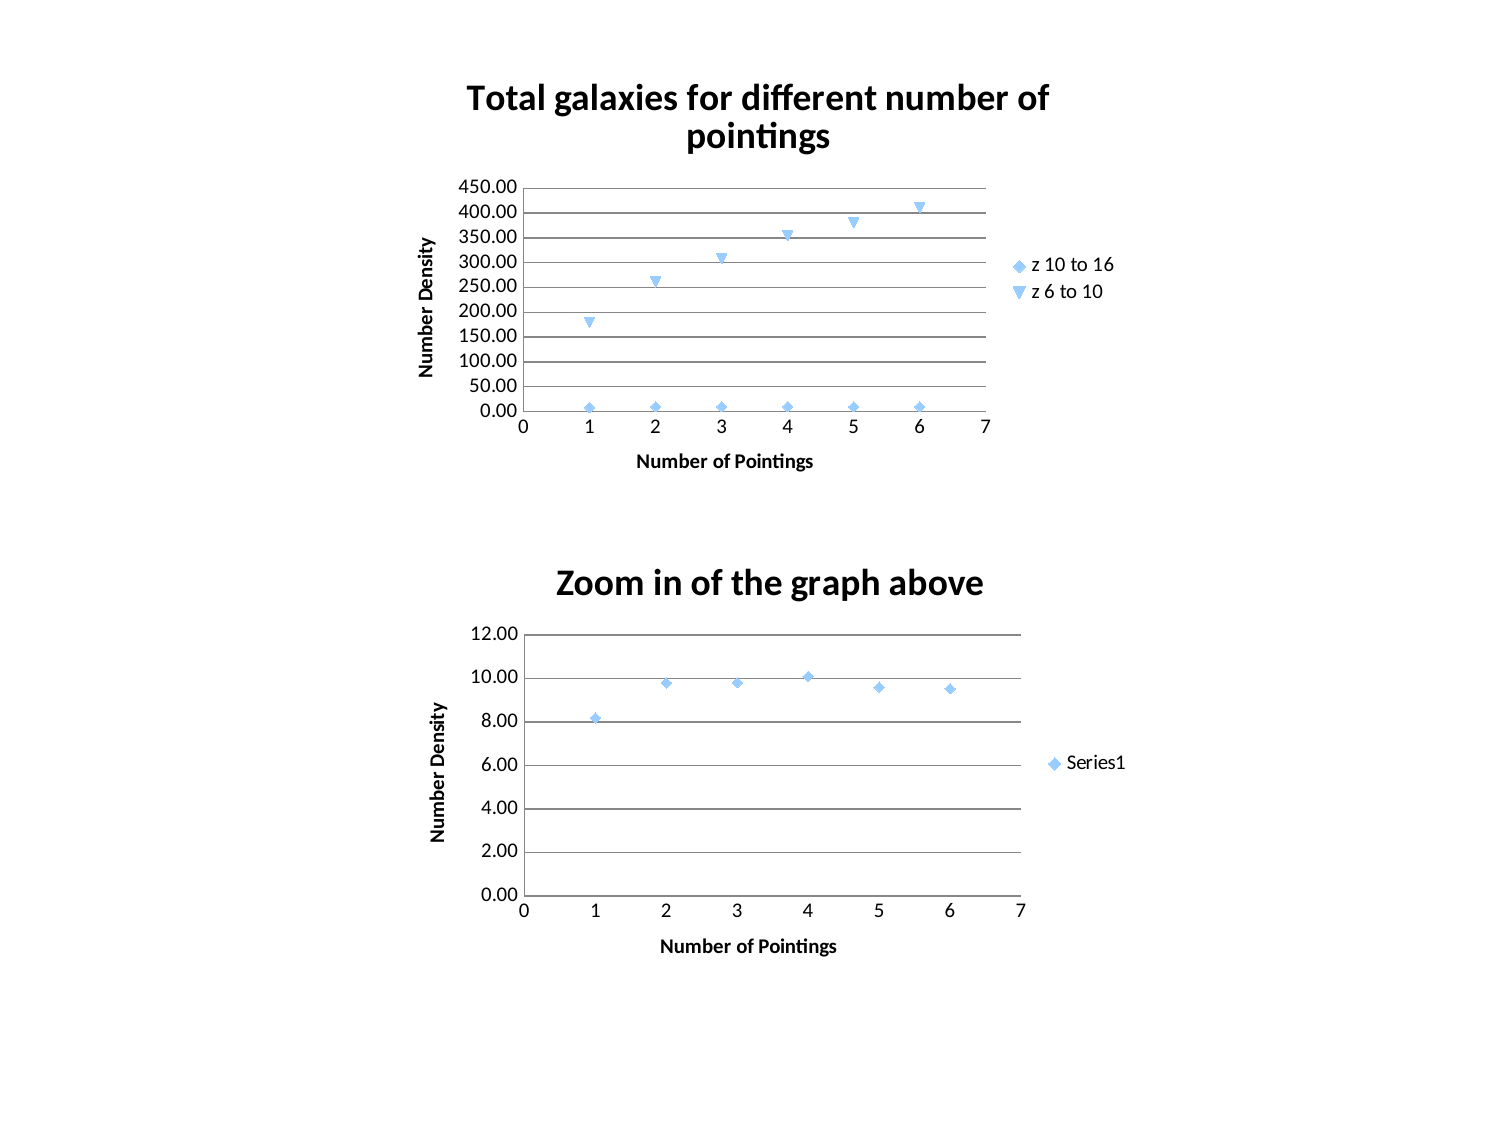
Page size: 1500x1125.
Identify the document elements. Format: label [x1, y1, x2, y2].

chart [395, 538, 1146, 990]
chart [383, 54, 1134, 505]
